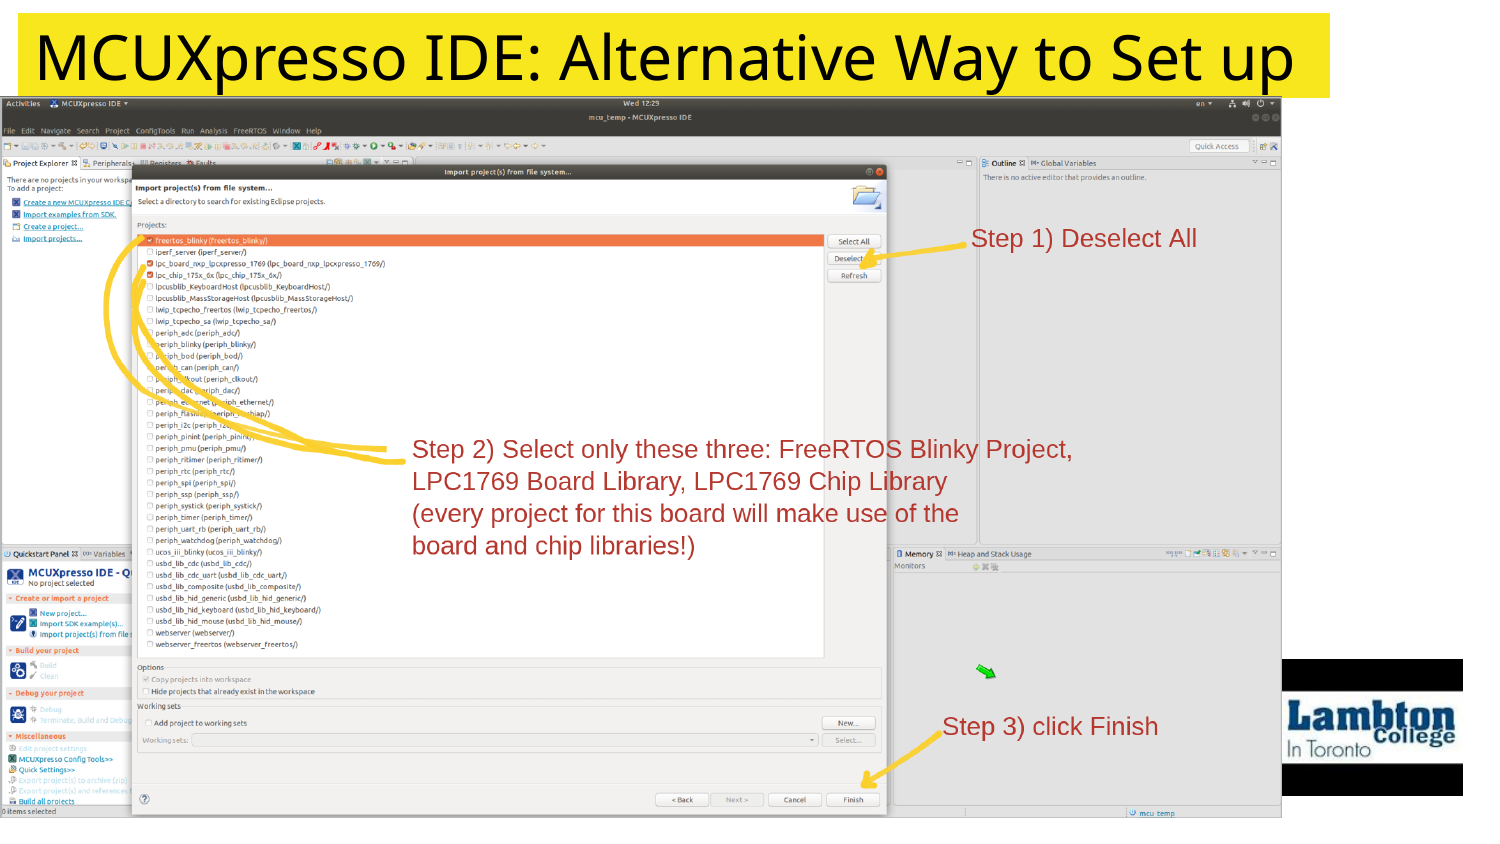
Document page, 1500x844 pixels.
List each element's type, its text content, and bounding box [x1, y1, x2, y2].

text_box MCUXpresso IDE: Alternative Way to Set up [3, 2, 1401, 175]
picture [0, 96, 1463, 818]
